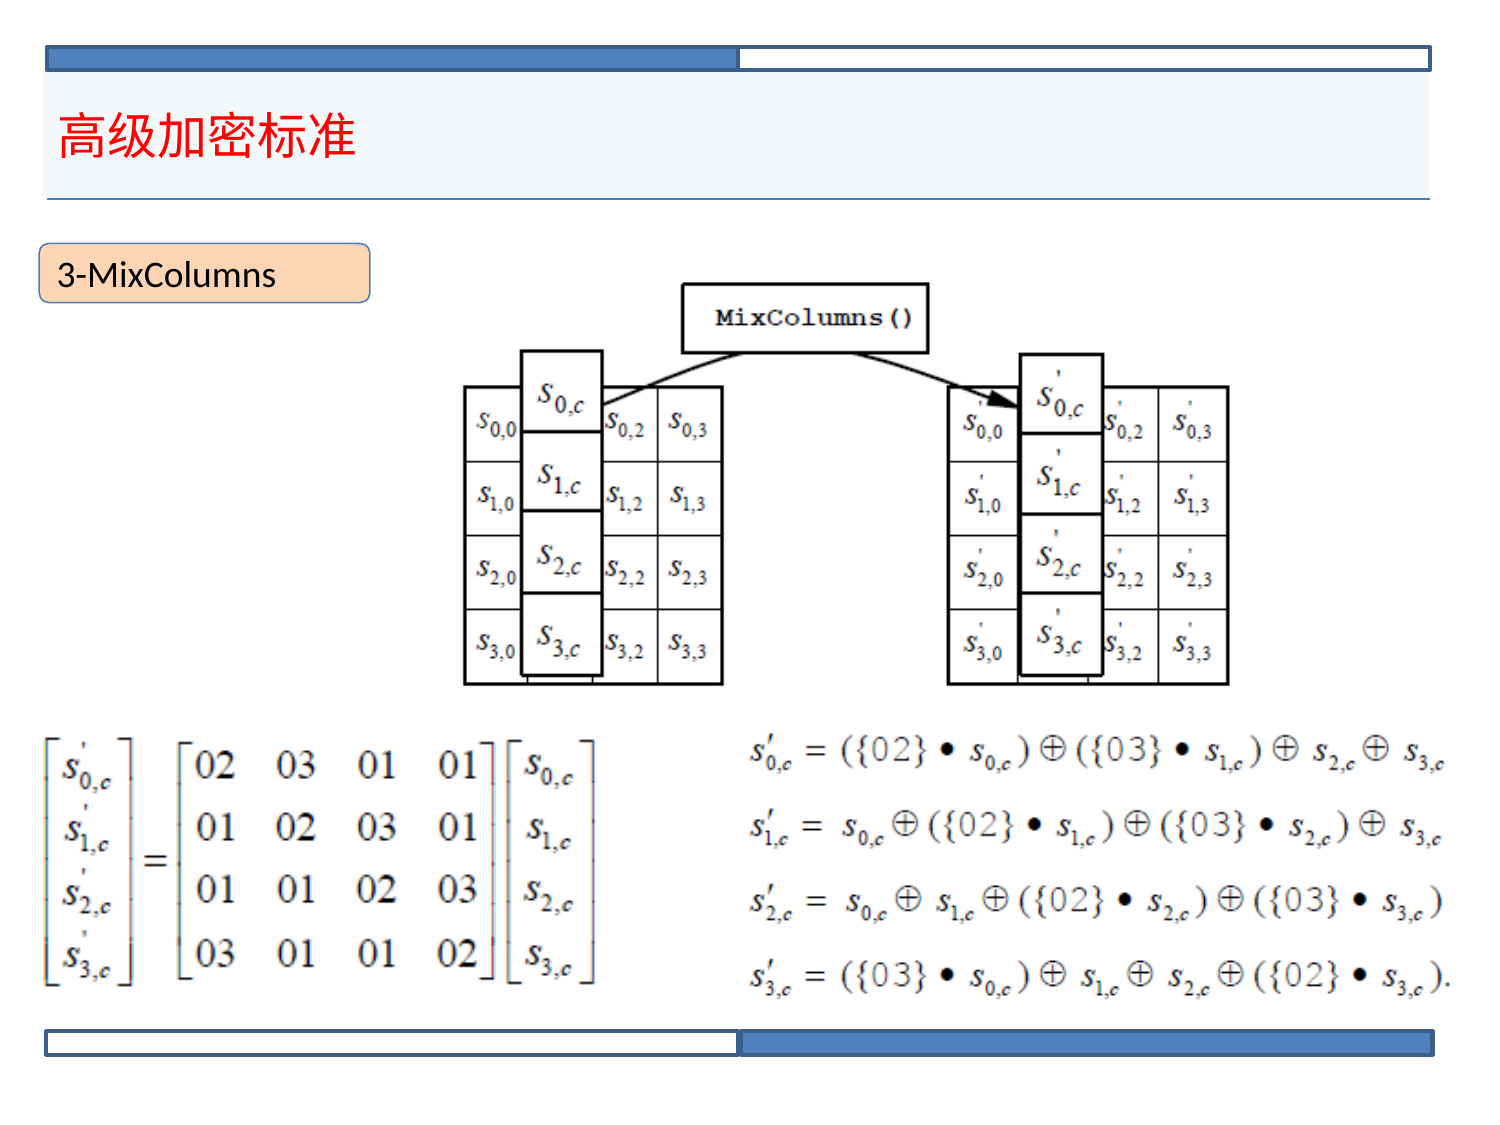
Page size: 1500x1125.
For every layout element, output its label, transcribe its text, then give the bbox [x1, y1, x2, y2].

text_box [739, 1035, 1435, 1057]
text_box [736, 45, 1432, 72]
picture [25, 268, 1272, 1006]
picture [737, 719, 1500, 1028]
text_box [44, 1029, 739, 1057]
text_box 3-MixColumns [38, 242, 371, 304]
title 高级加密标准 [42, 70, 1430, 200]
text_box [45, 45, 736, 72]
